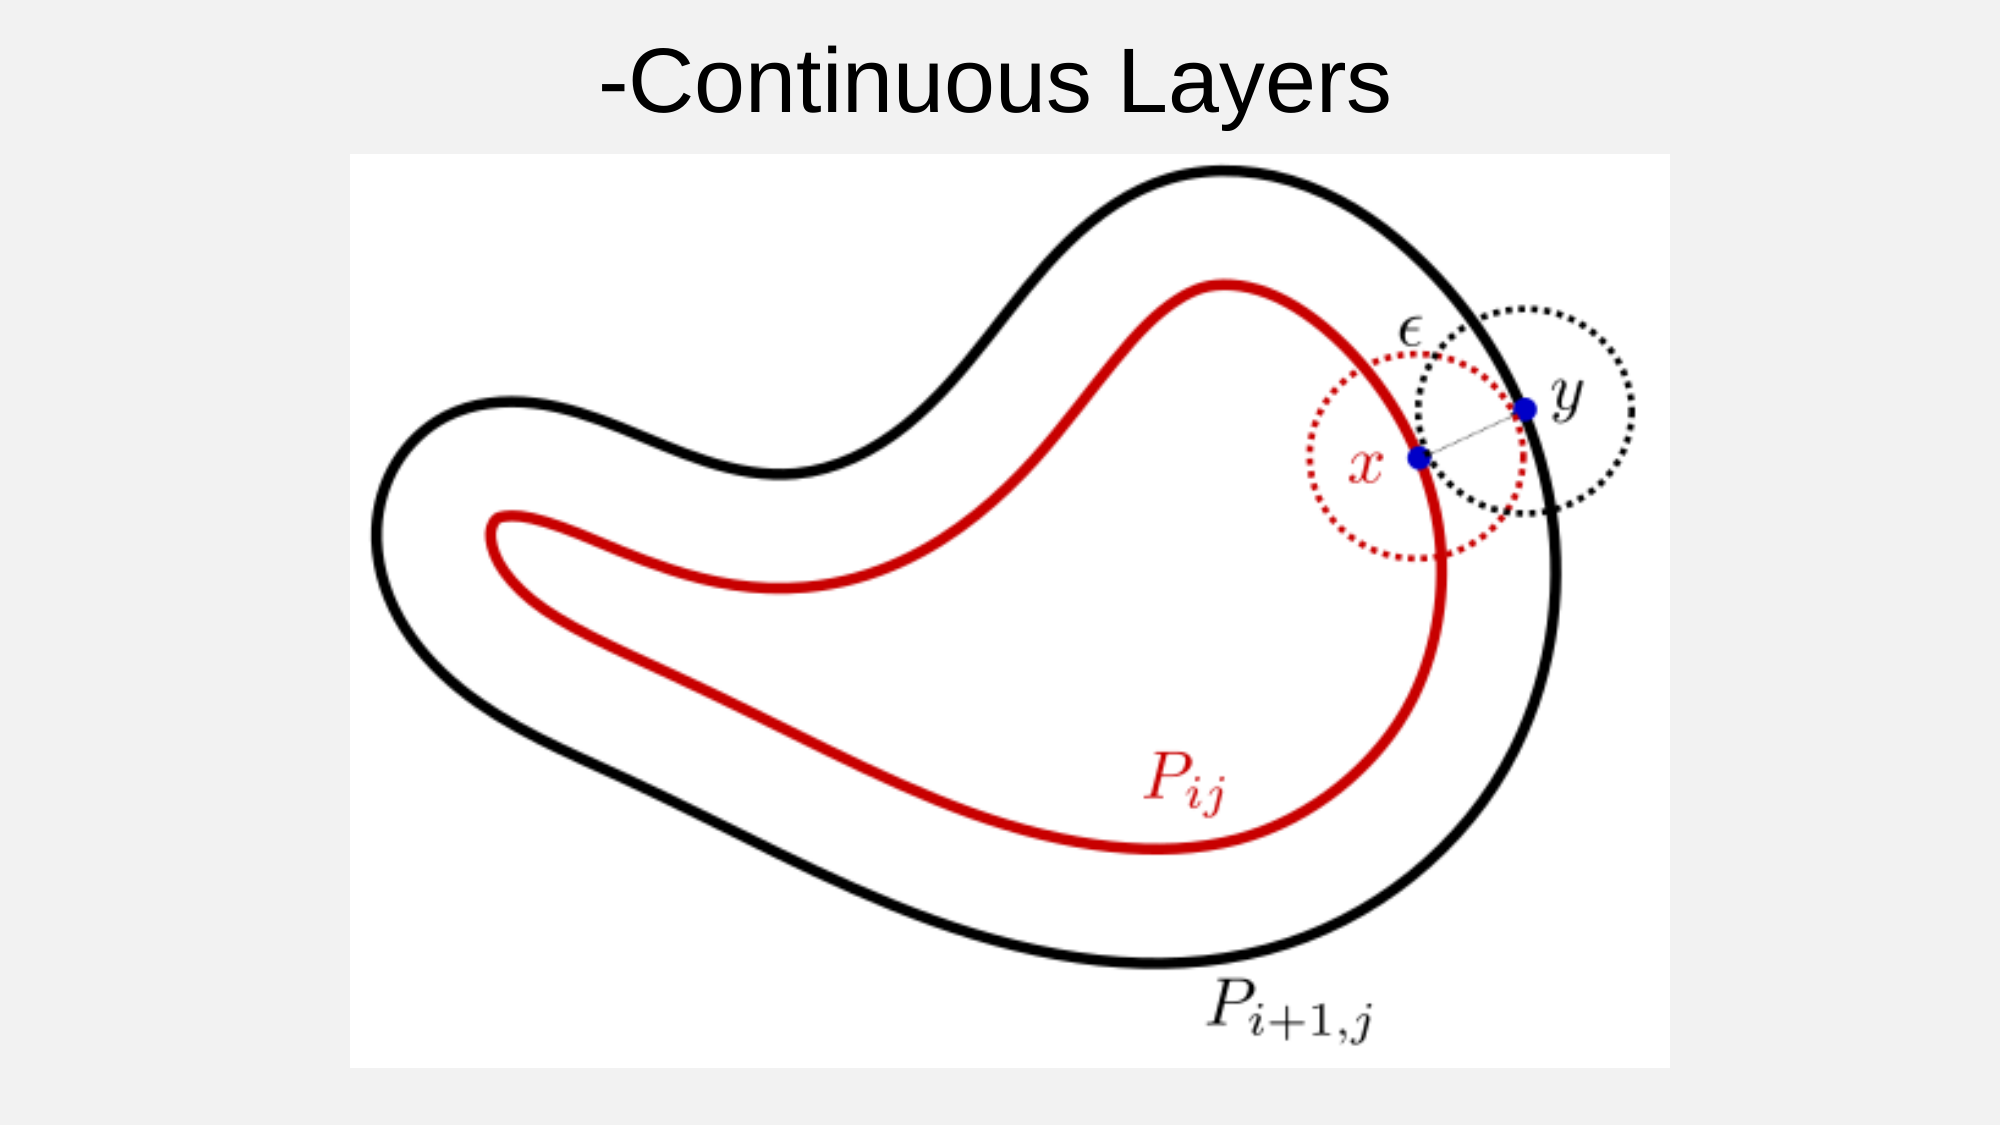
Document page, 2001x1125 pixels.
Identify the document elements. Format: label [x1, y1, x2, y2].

picture [350, 154, 1670, 1069]
